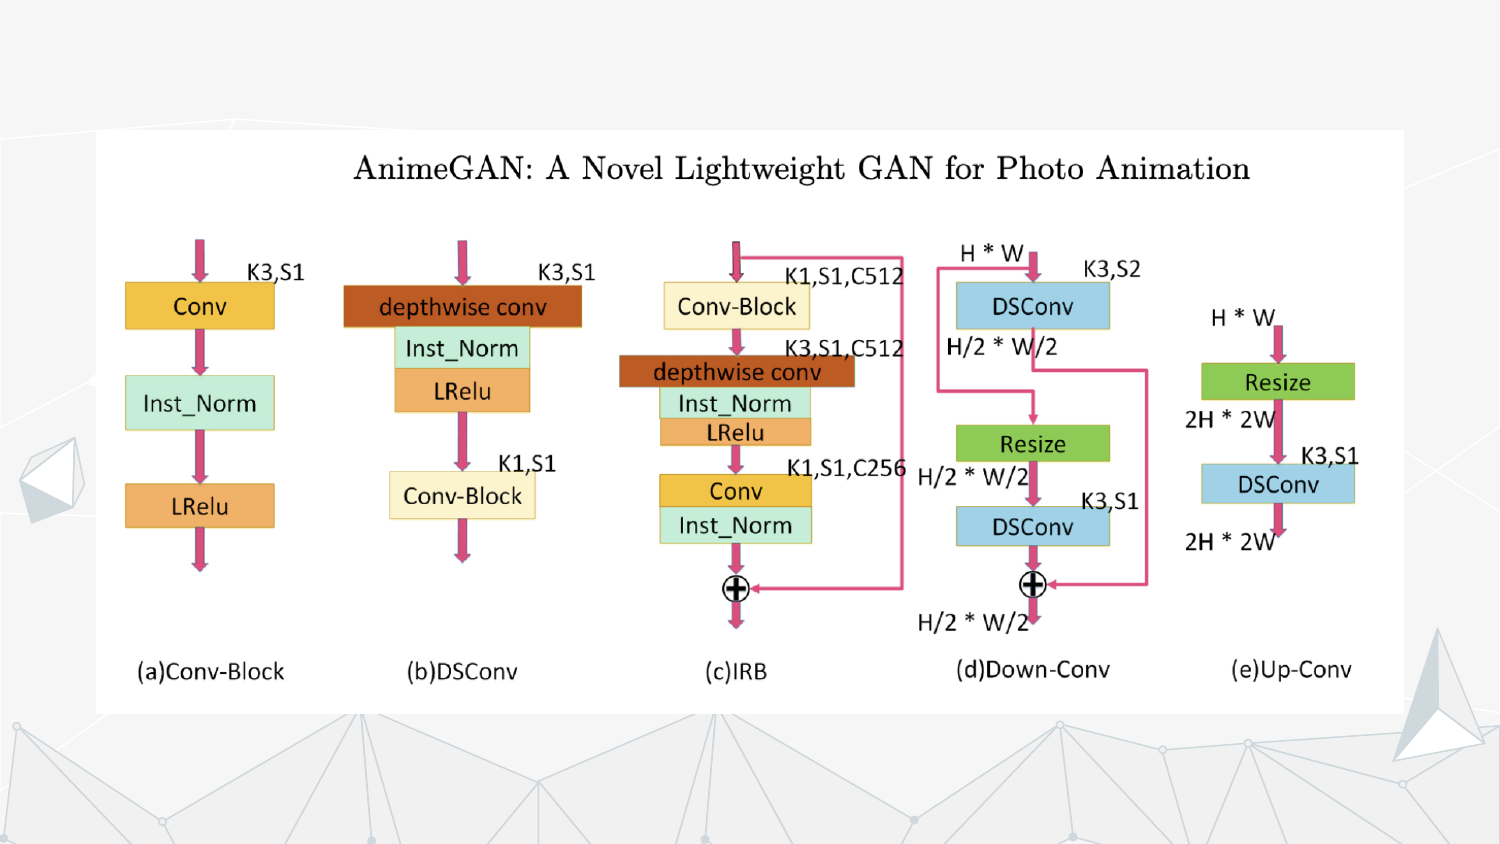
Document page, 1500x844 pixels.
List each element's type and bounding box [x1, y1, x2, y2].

picture [95, 130, 1405, 714]
